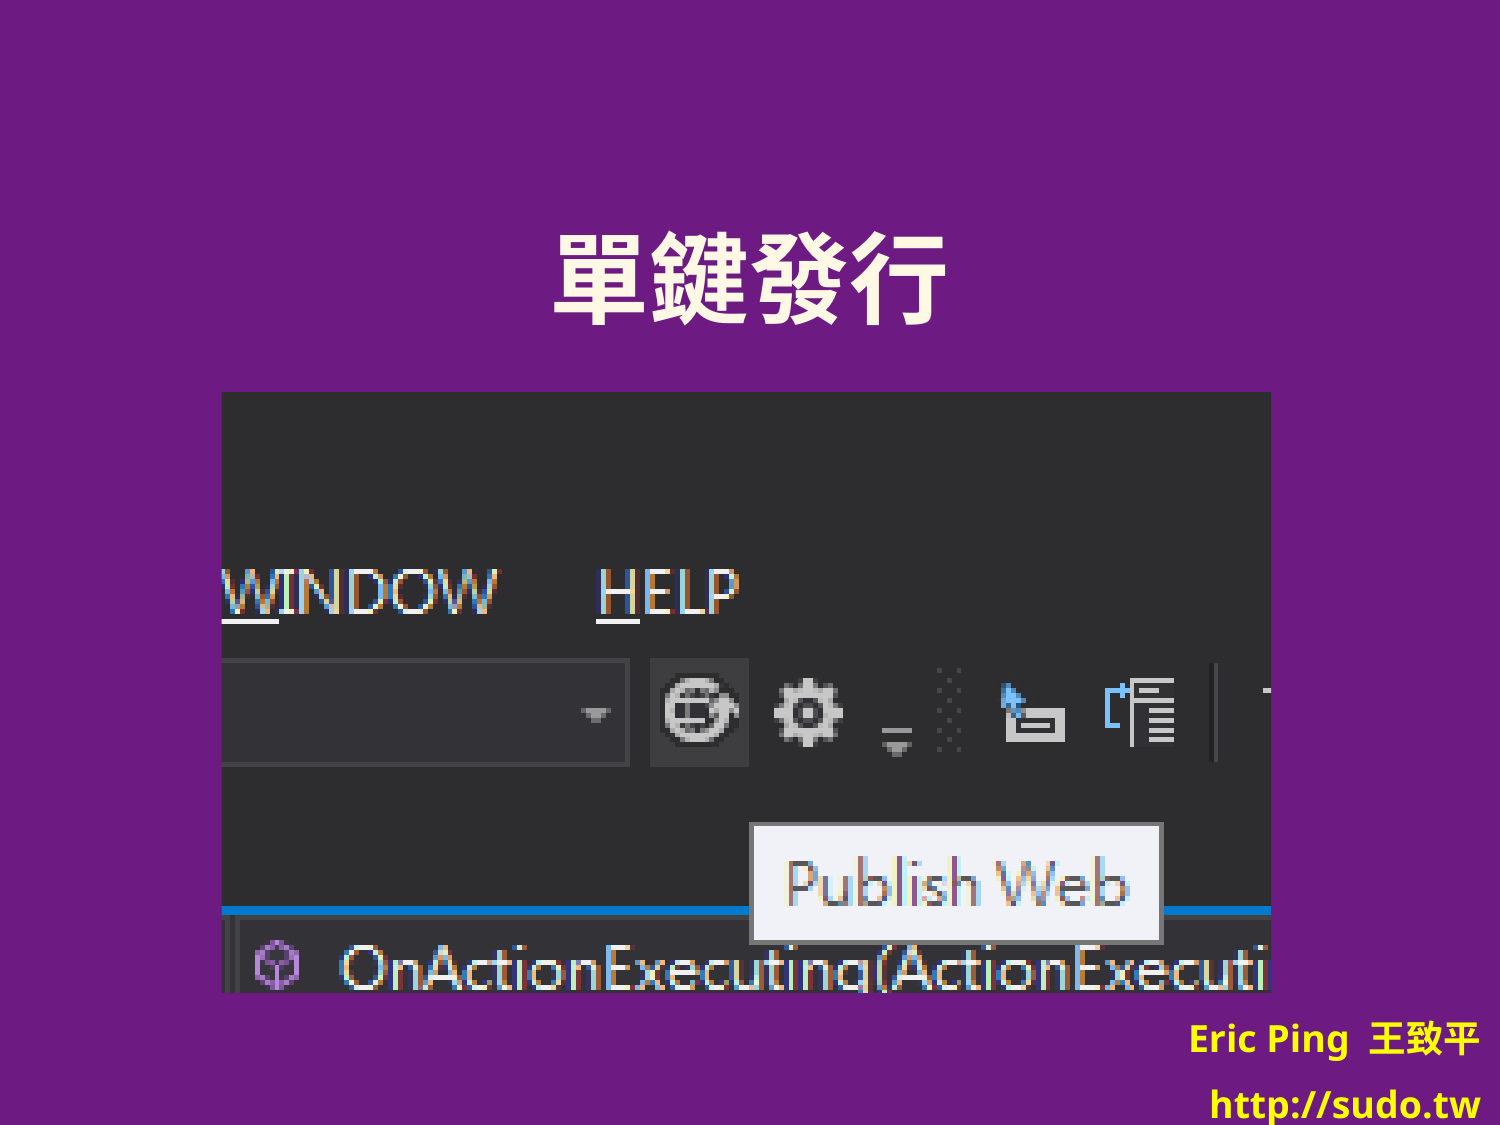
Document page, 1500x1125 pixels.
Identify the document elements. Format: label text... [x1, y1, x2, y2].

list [221, 392, 1272, 994]
title 單鍵發行 [75, 87, 1425, 338]
